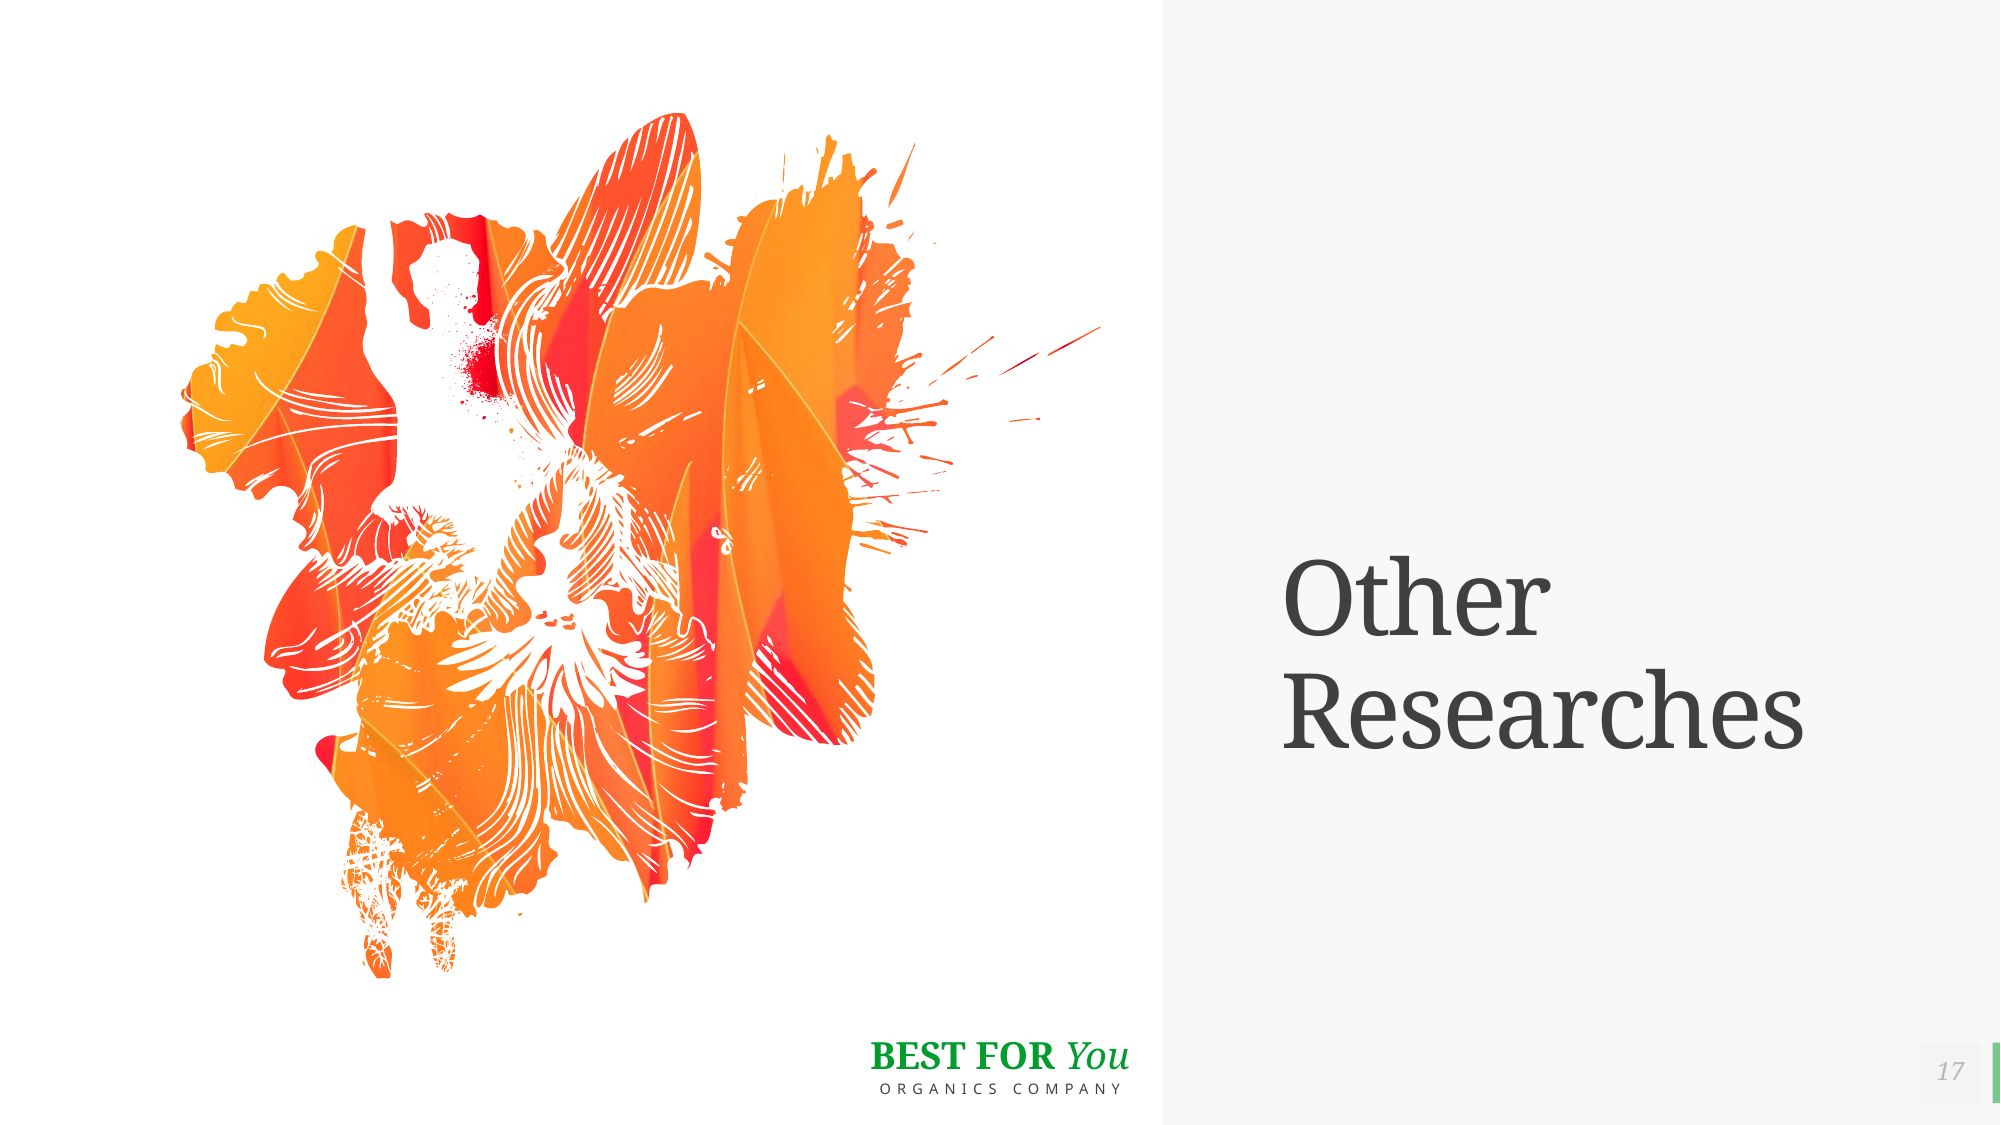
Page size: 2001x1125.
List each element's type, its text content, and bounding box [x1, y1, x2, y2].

title Other Researches [1162, 0, 2000, 1125]
picture [180, 112, 1101, 979]
slide_number 17 [1920, 1042, 1982, 1103]
